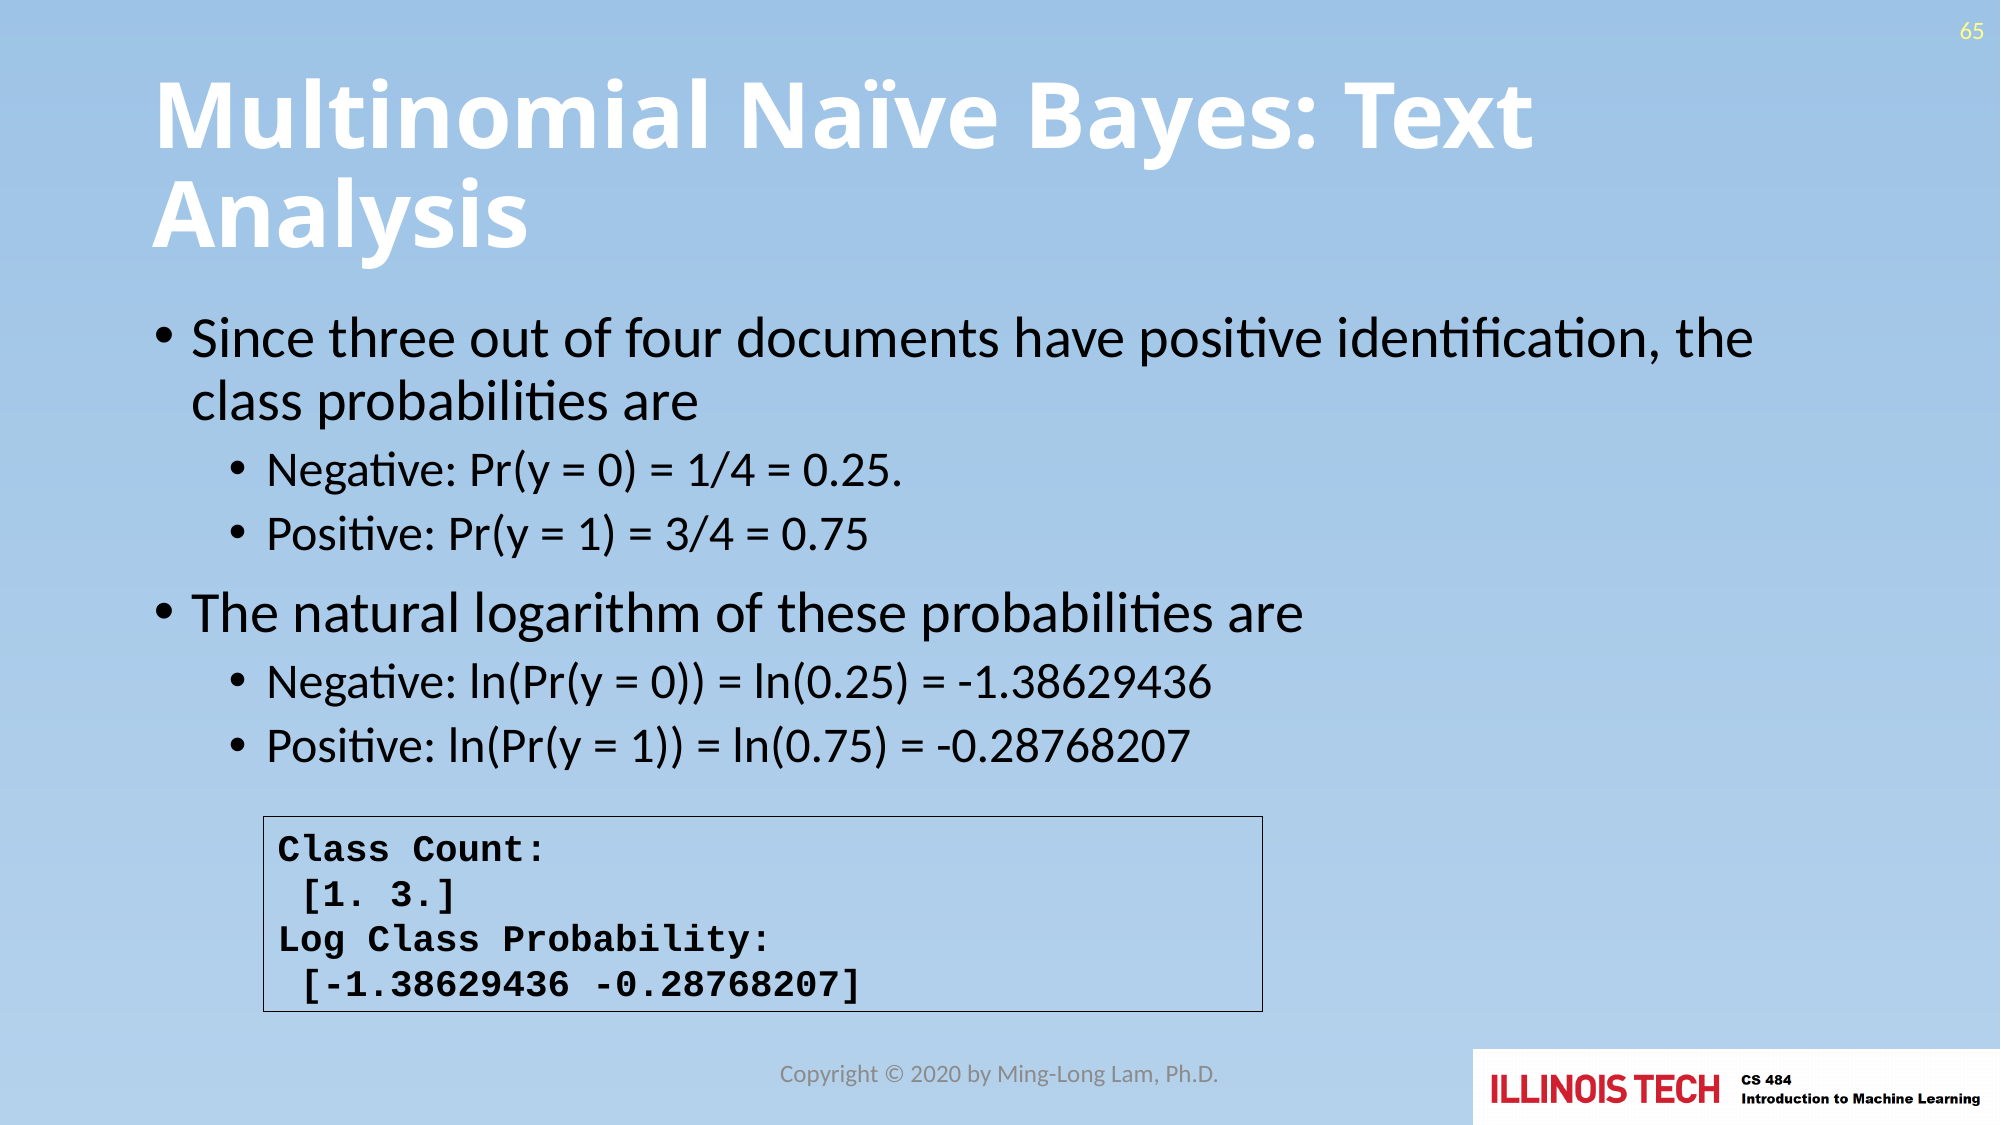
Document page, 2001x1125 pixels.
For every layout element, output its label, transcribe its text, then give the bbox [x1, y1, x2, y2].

picture [1473, 1049, 2000, 1125]
title Multinomial Naïve Bayes: Text Analysis [137, 59, 1863, 278]
slide_number 65 [1550, 0, 2000, 60]
footer Copyright © 2020 by Ming-Long Lam, Ph.D. [662, 1042, 1338, 1103]
list Since three out of four documents have positive identification, the class probabilities are Negative: Pr(y = 0) = 1/4 = 0.25. Positive: Pr(y = 1) = 3/4 = 0.75 The natural logarithm of these probabilities are Negative: ln(Pr(y = 0)) = ln(0.25) = -1.38629436 Positive: ln(Pr(y = 1)) = ln(0.75) = -0.28768207 [139, 299, 1864, 1014]
text_box Class Count: [1. 3.] Log Class Probability: [-1.38629436 -0.28768207] [263, 816, 1263, 1012]
